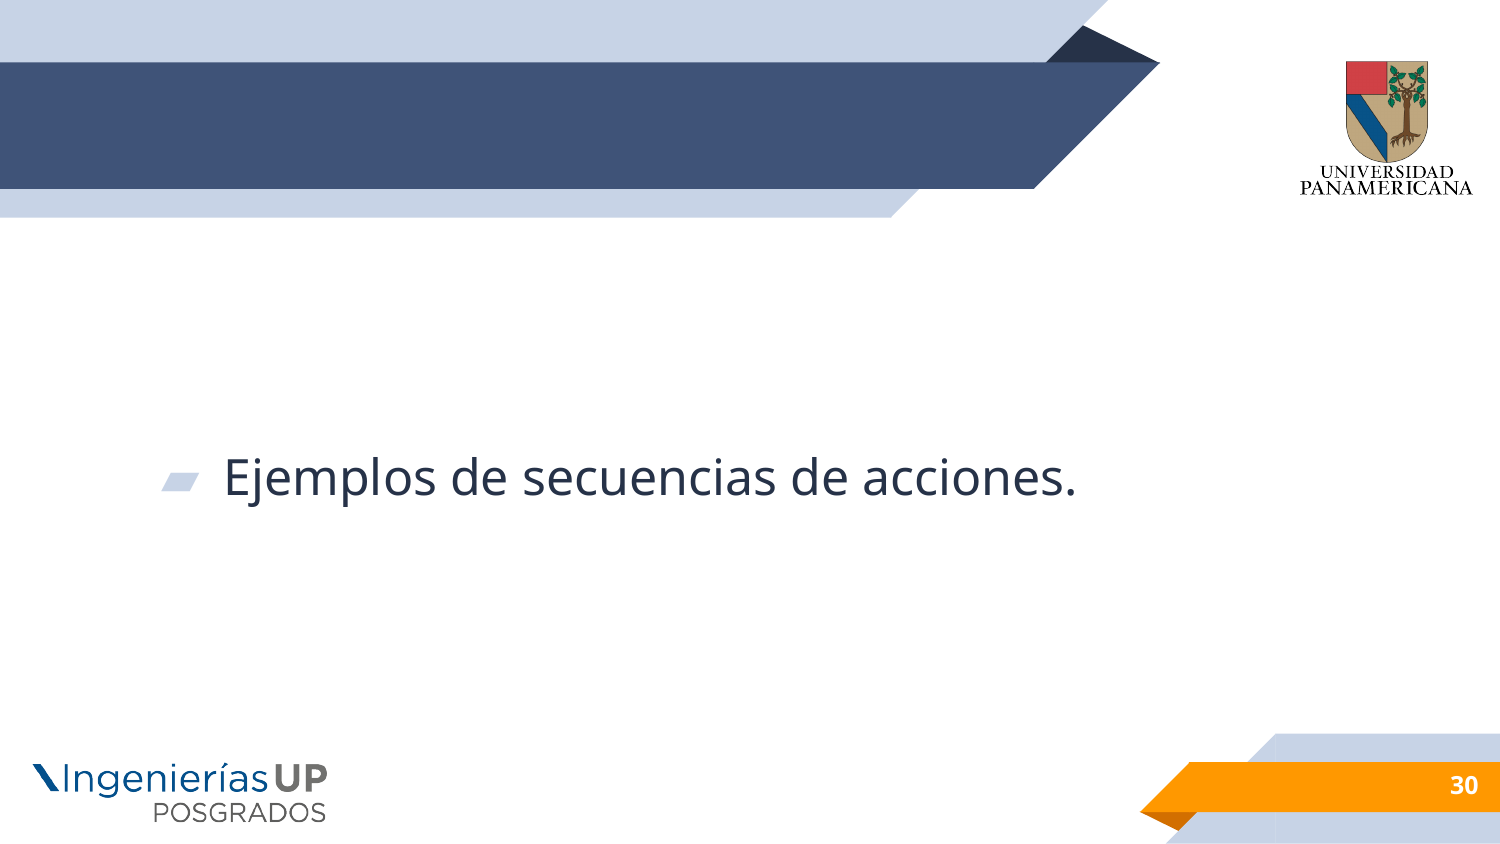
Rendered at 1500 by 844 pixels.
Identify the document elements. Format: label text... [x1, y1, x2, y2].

slide_number 30 [1249, 760, 1494, 813]
picture [15, 737, 344, 844]
picture [1286, 44, 1490, 210]
list Ejemplos de secuencias de acciones. [133, 217, 1140, 734]
